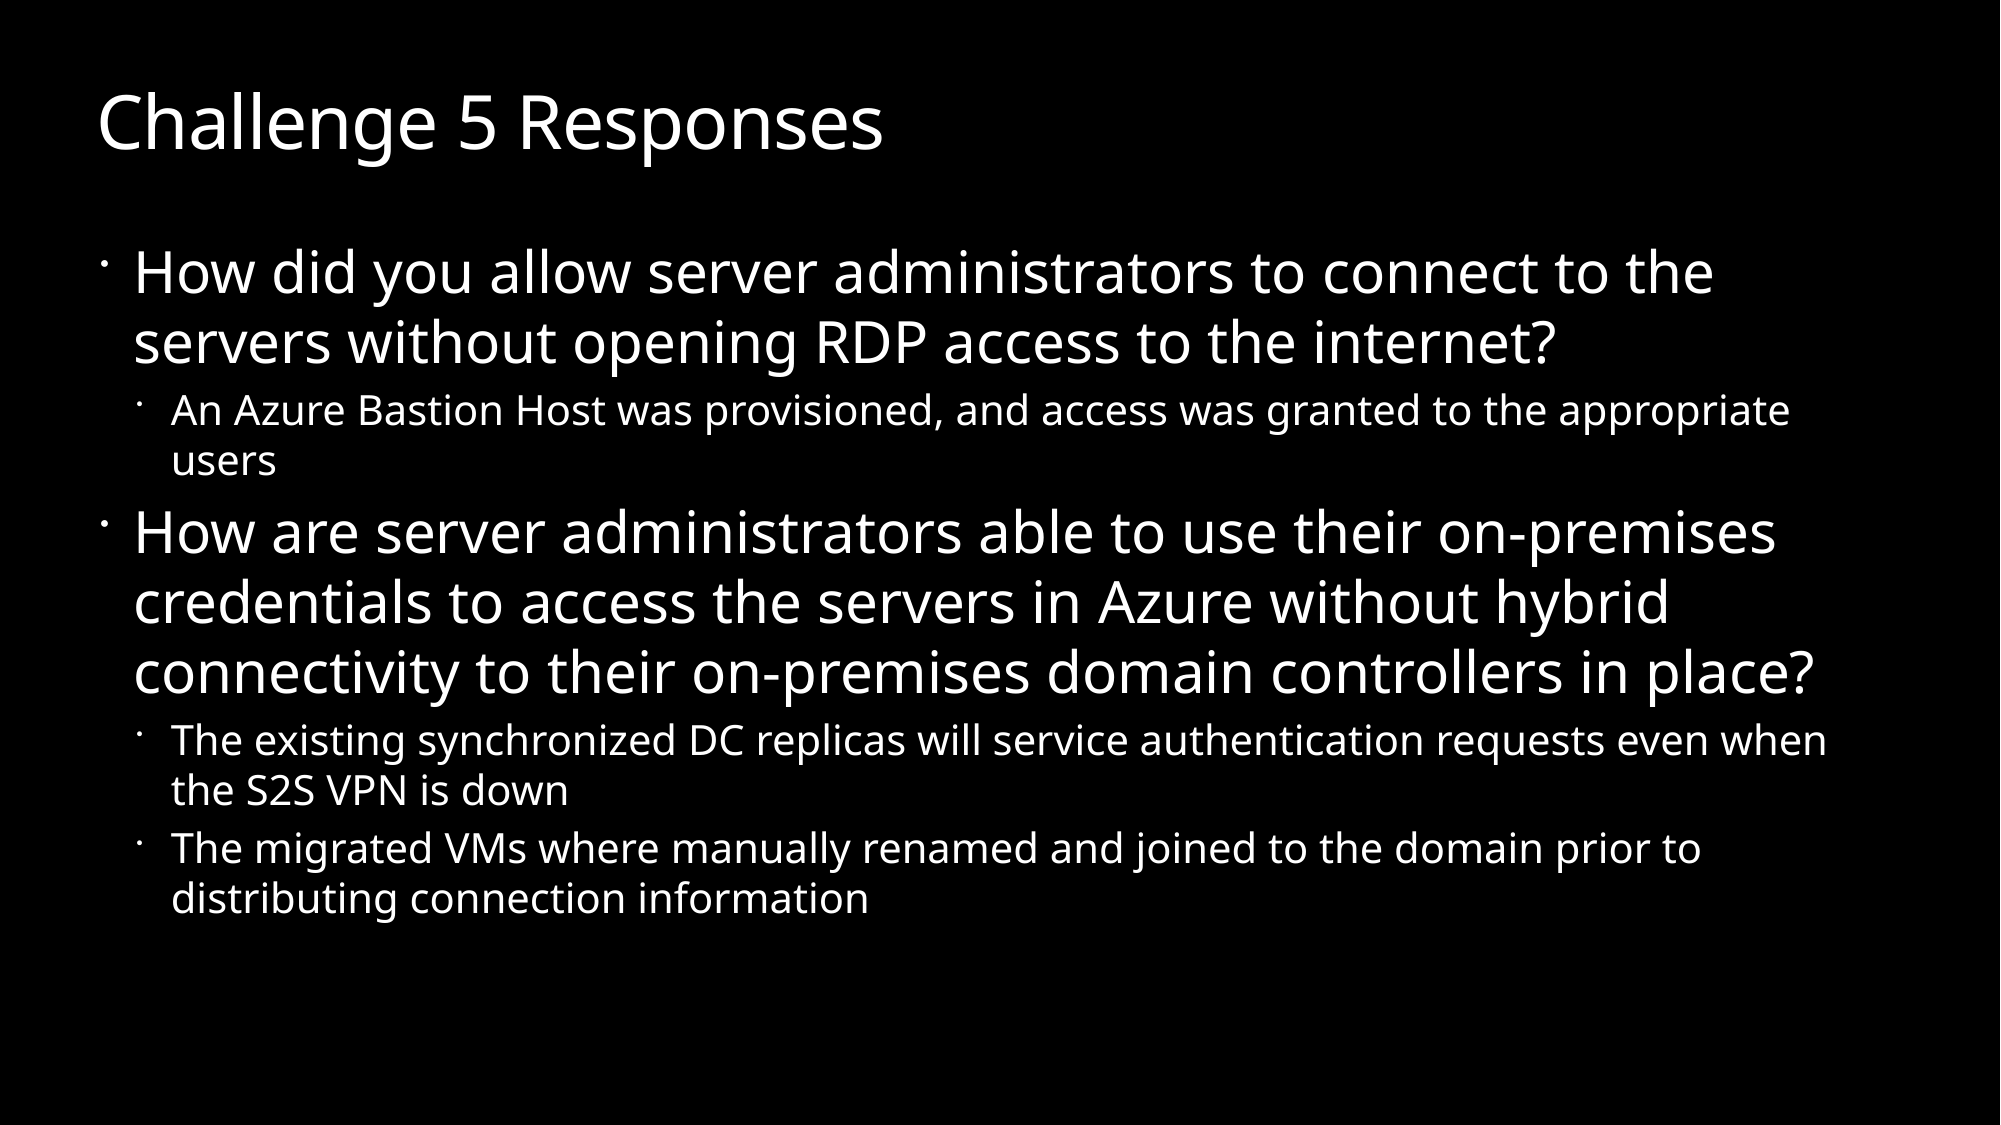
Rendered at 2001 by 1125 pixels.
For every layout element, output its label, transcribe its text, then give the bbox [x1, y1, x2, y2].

title Challenge 5 Responses [96, 75, 1904, 166]
list How did you allow server administrators to connect to the servers without opening RDP access to the internet? An Azure Bastion Host was provisioned, and access was granted to the appropriate users How are server administrators able to use their on-premises credentials to access the servers in Azure without hybrid connectivity to their on-premises domain controllers in place? The existing synchronized DC replicas will service authentication requests even when the S2S VPN is down The migrated VMs where manually renamed and joined to the domain prior to distributing connection information [95, 235, 1904, 501]
